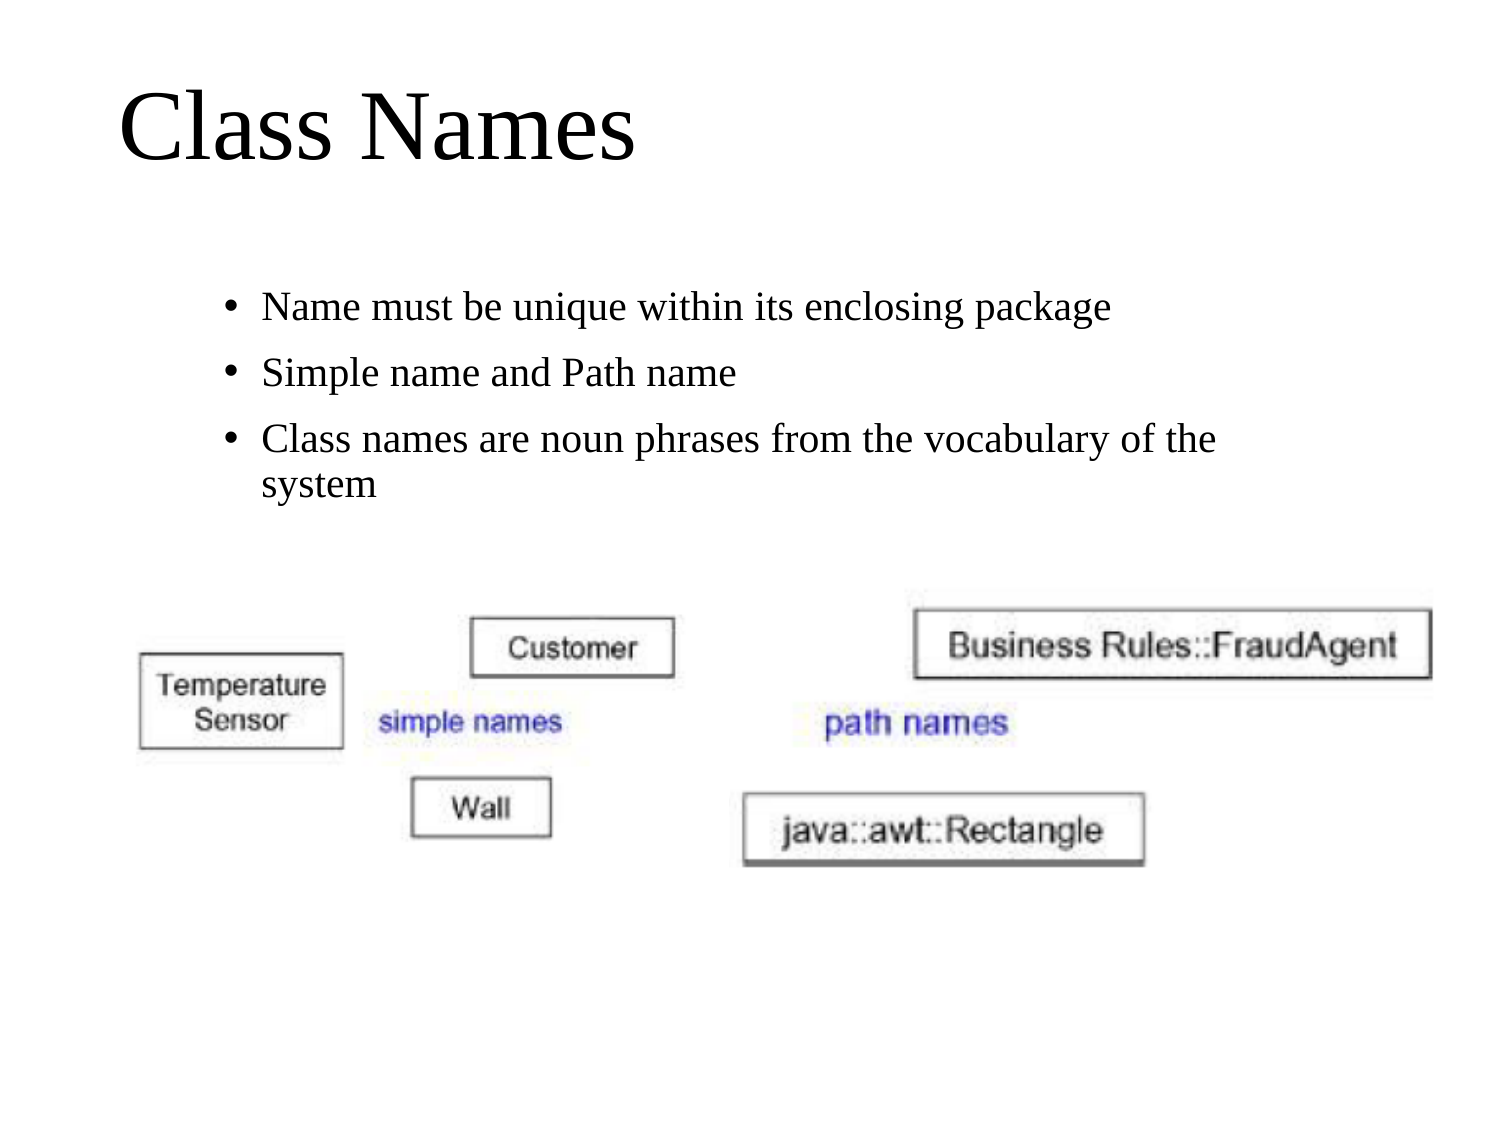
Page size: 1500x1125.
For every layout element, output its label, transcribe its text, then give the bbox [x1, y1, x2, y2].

list Name must be unique within its enclosing package Simple name and Path name Class names are noun phrases from the vocabulary of the system [208, 277, 1250, 835]
picture [729, 577, 1482, 895]
title Class Names [103, 18, 1397, 236]
picture [125, 605, 702, 867]
